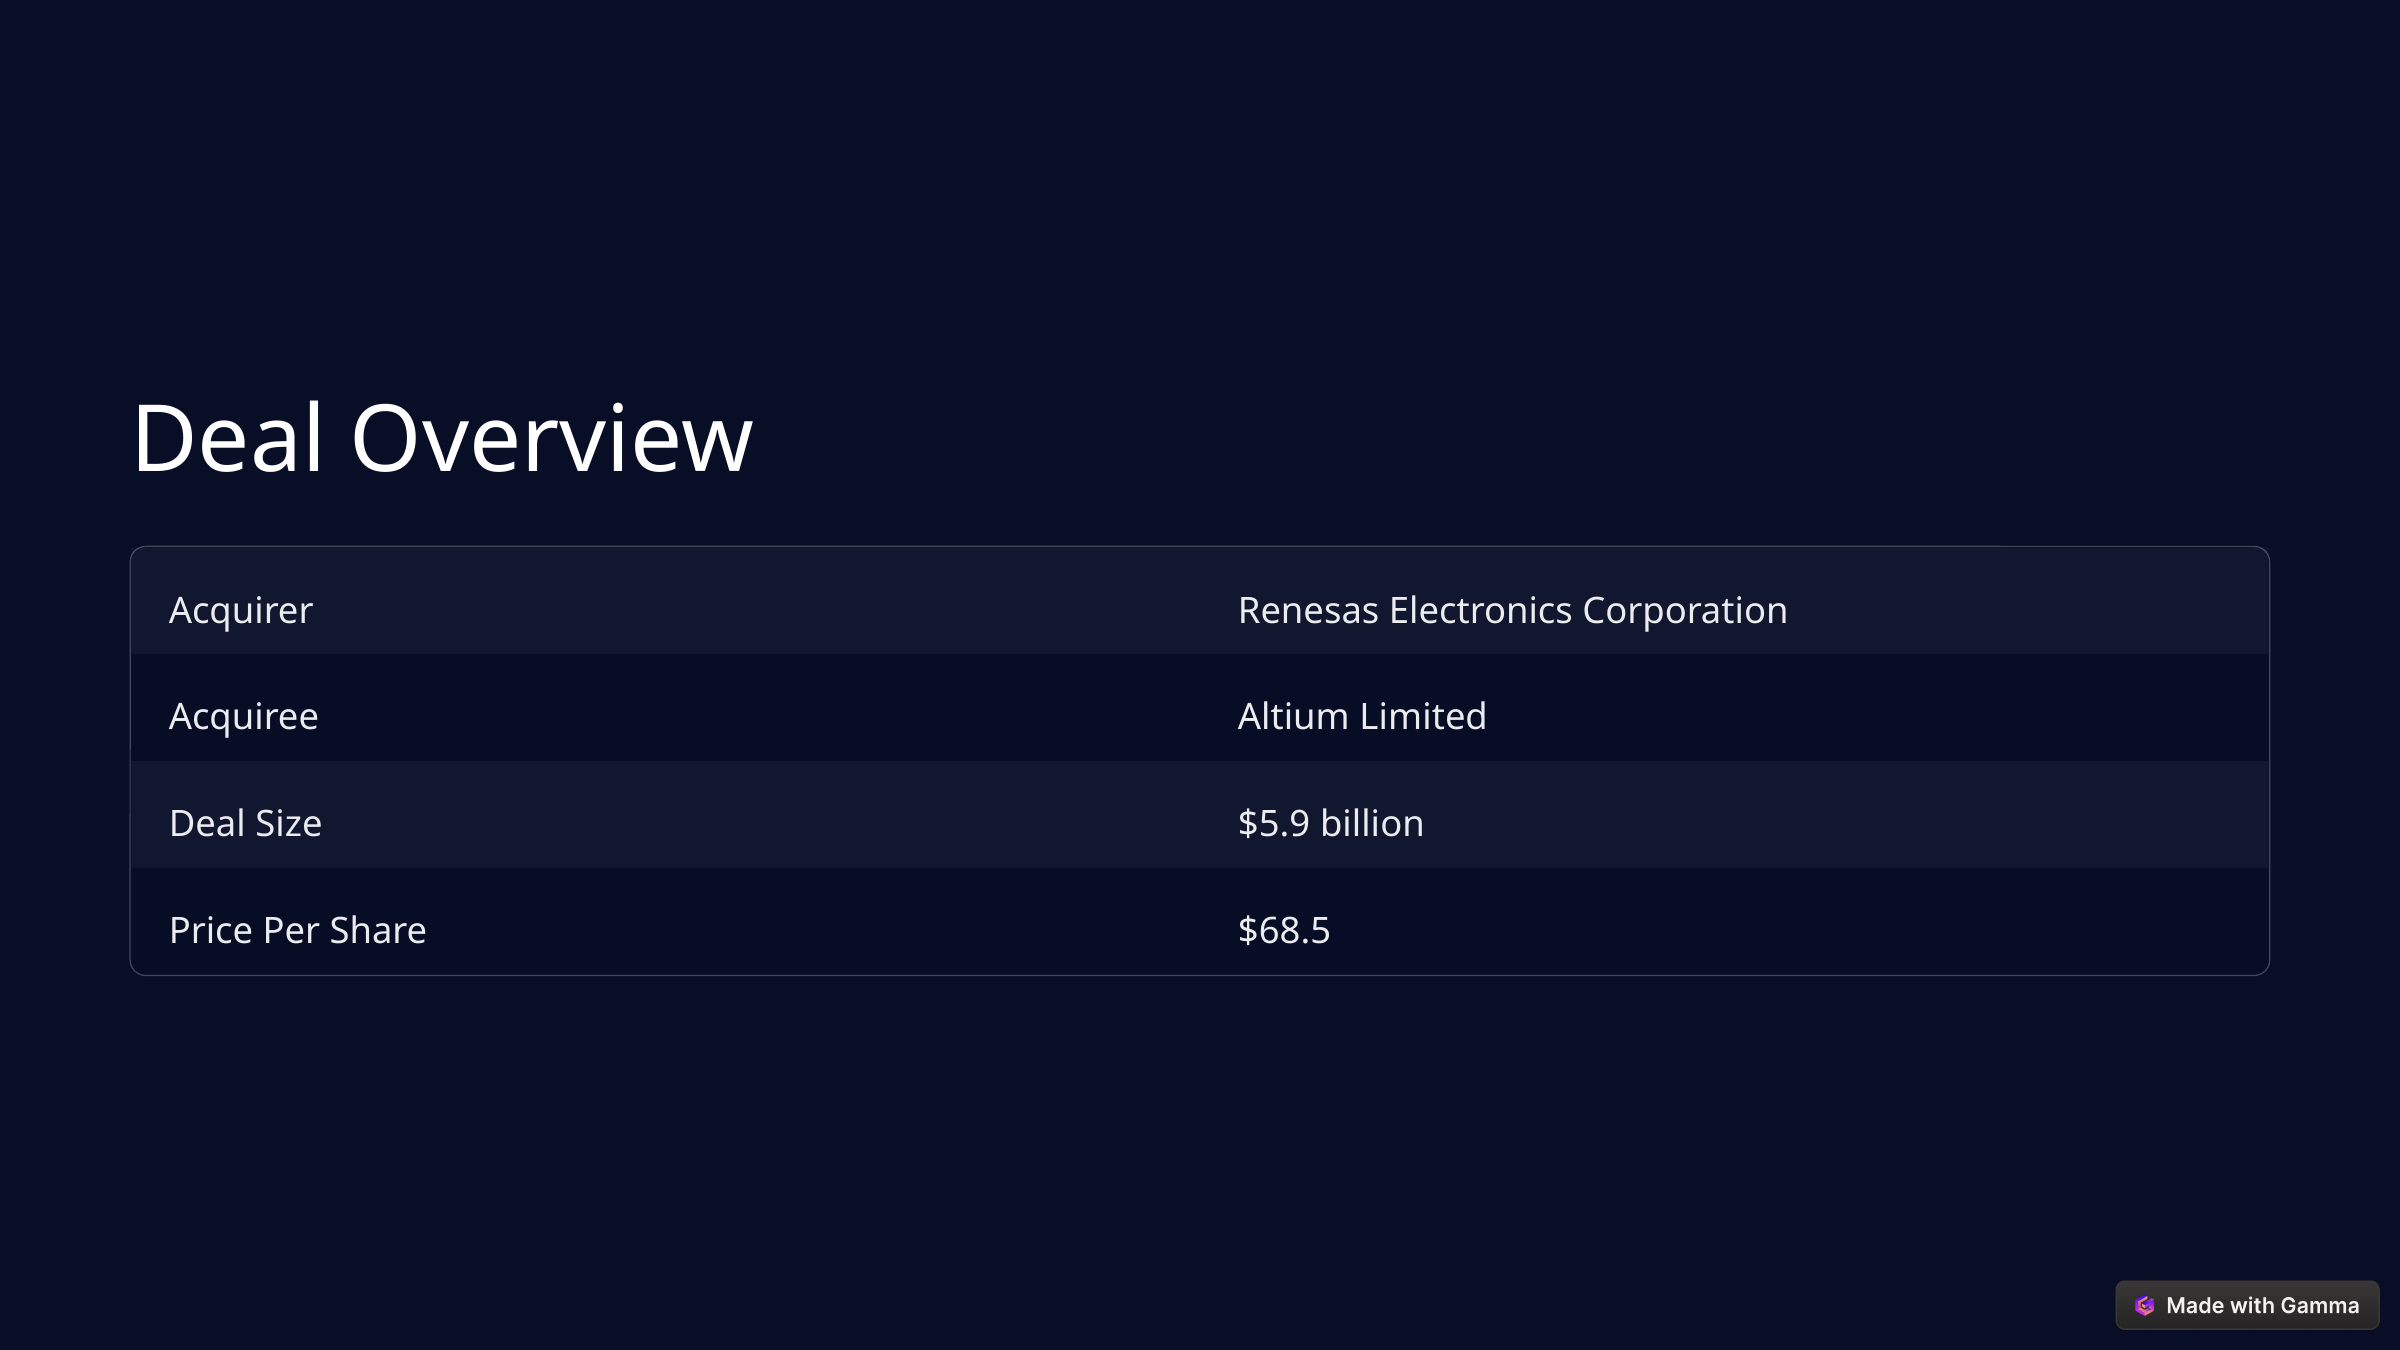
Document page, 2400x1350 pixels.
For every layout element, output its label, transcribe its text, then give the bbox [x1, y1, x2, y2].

text_box $68.5 [1237, 891, 2232, 951]
text_box Renesas Electronics Corporation [1237, 571, 2232, 631]
text_box Altium Limited [1237, 677, 2232, 738]
text_box $5.9 billion [1237, 784, 2232, 845]
text_box [131, 760, 2269, 867]
text_box Price Per Share [168, 891, 1163, 951]
text_box [131, 547, 2269, 654]
picture [2106, 1271, 2389, 1339]
text_box Acquirer [168, 571, 1163, 631]
text_box [131, 867, 2269, 975]
text_box Deal Size [168, 784, 1163, 845]
text_box Deal Overview [130, 374, 1061, 491]
text_box [131, 654, 2269, 760]
text_box Acquiree [168, 677, 1163, 738]
